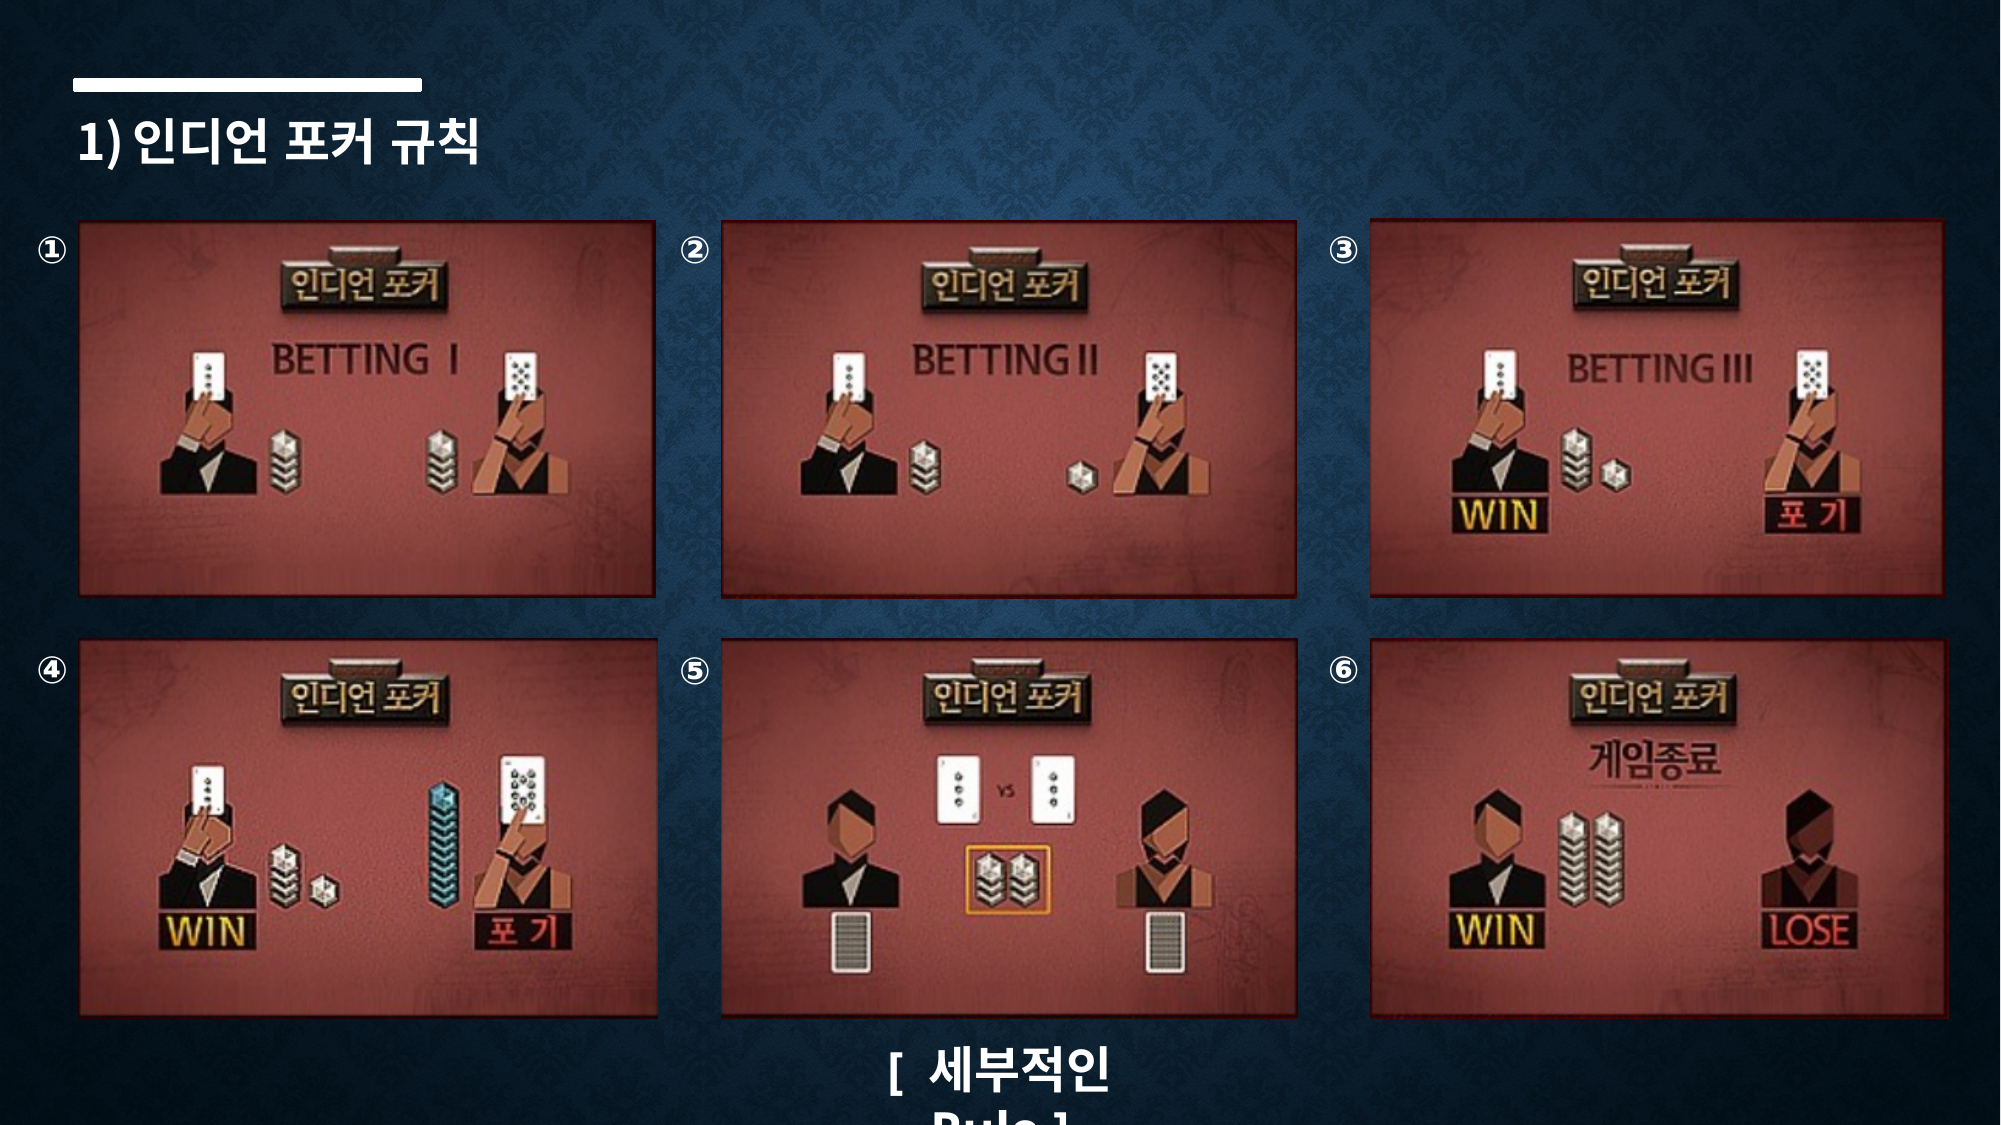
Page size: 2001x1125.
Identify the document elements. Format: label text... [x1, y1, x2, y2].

text_box ④ [21, 638, 78, 699]
picture [78, 638, 658, 1020]
text_box ③ [1313, 218, 1369, 279]
text_box 인디언 포커 규칙 [61, 103, 529, 179]
picture [721, 219, 1298, 600]
picture [1369, 218, 1946, 598]
text_box [73, 78, 422, 92]
text_box ⑤ [664, 640, 718, 700]
picture [721, 638, 1299, 1020]
text_box ① [21, 218, 84, 279]
text_box ② [664, 218, 726, 279]
picture [1369, 638, 1949, 1020]
text_box ⑥ [1313, 638, 1369, 699]
text_box [ 세부적인 Rule ] [794, 1032, 1206, 1125]
picture [78, 219, 657, 598]
